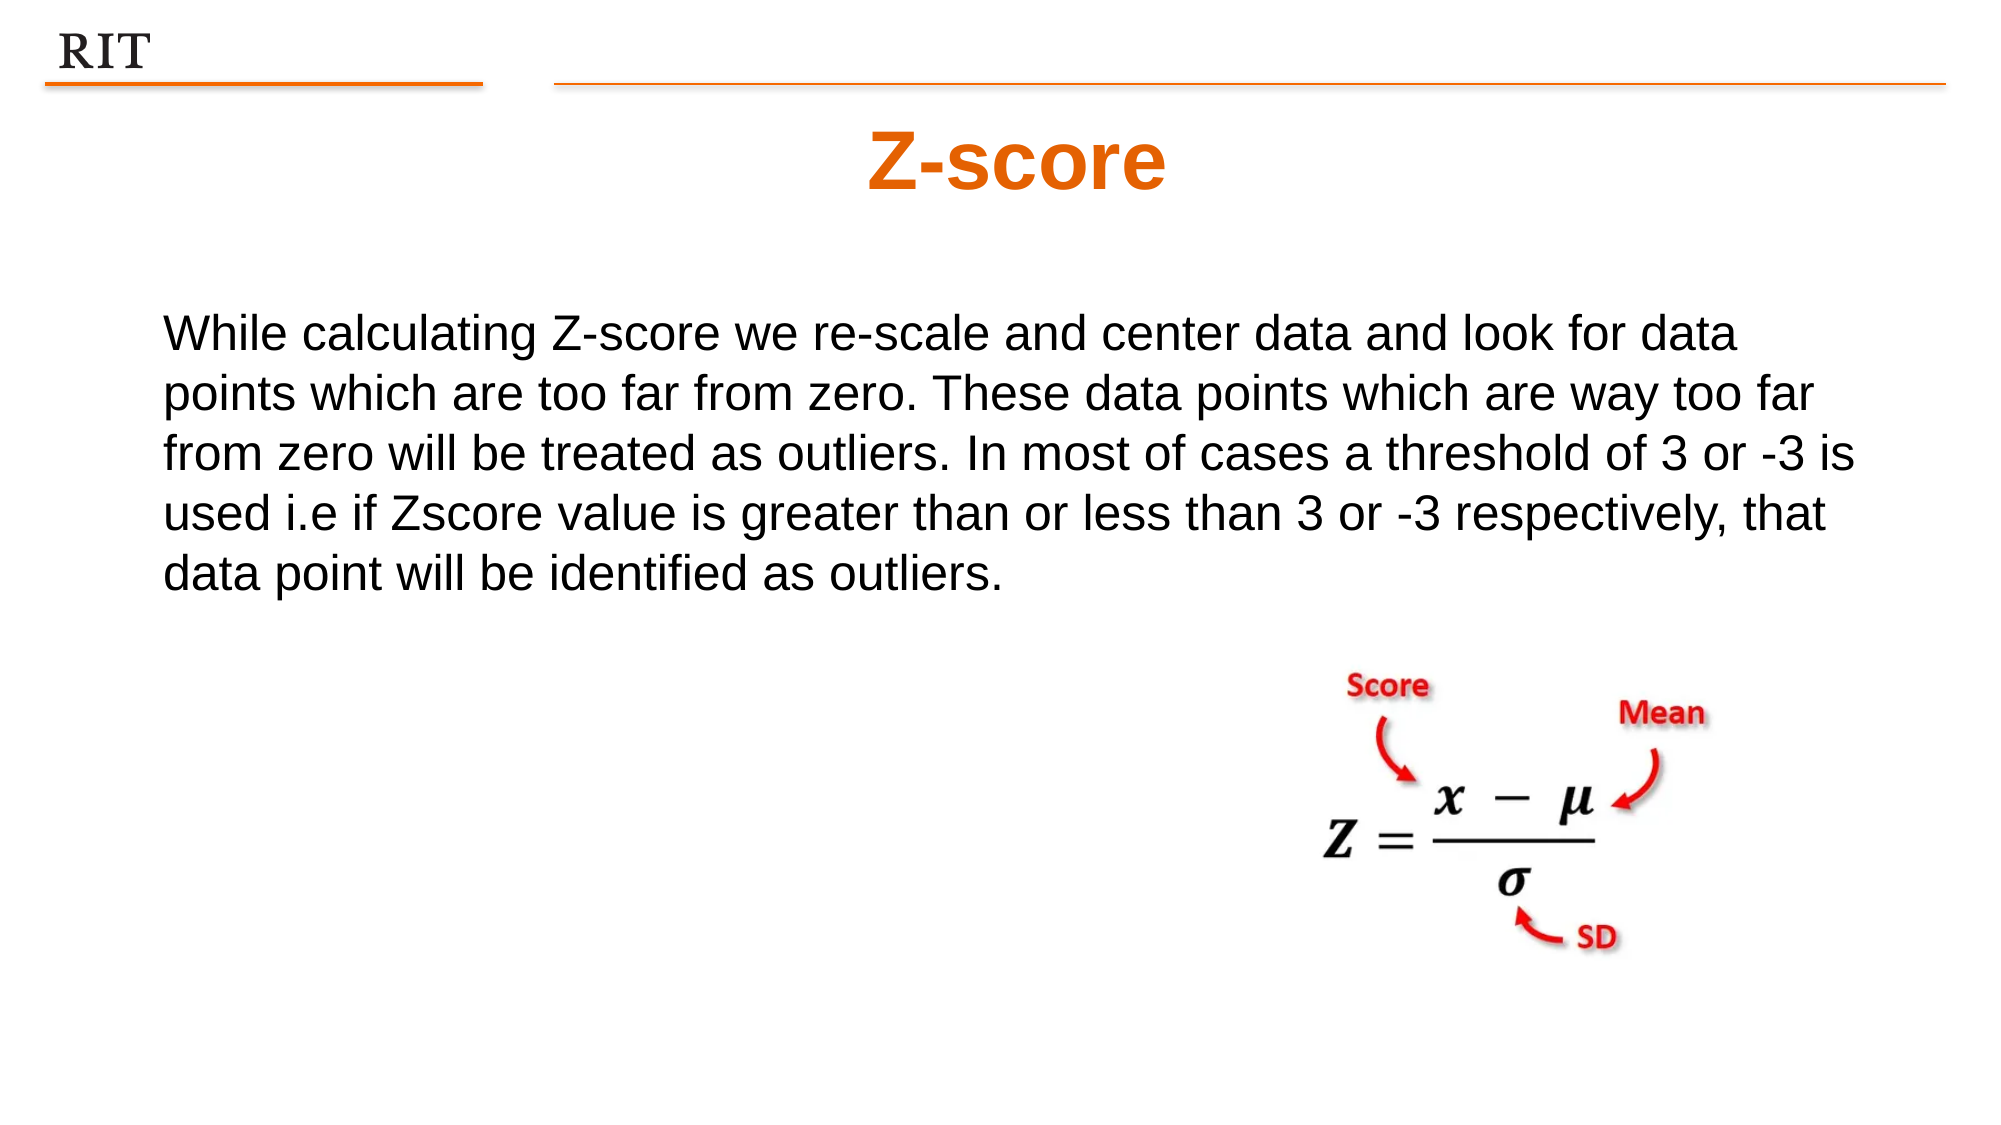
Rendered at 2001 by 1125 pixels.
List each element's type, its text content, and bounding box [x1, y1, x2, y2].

picture [1315, 647, 1741, 995]
title Z-score [117, 114, 1918, 198]
text_box While calculating Z-score we re-scale and center data and look for data points which are too far from zero. These data points which are way too far from zero will be treated as outliers. In most of cases a threshold of 3 or -3 is used i.e if Zscore value is greater than or less than 3 or -3 respectively, that data point will be identified as outliers. [143, 280, 1892, 966]
